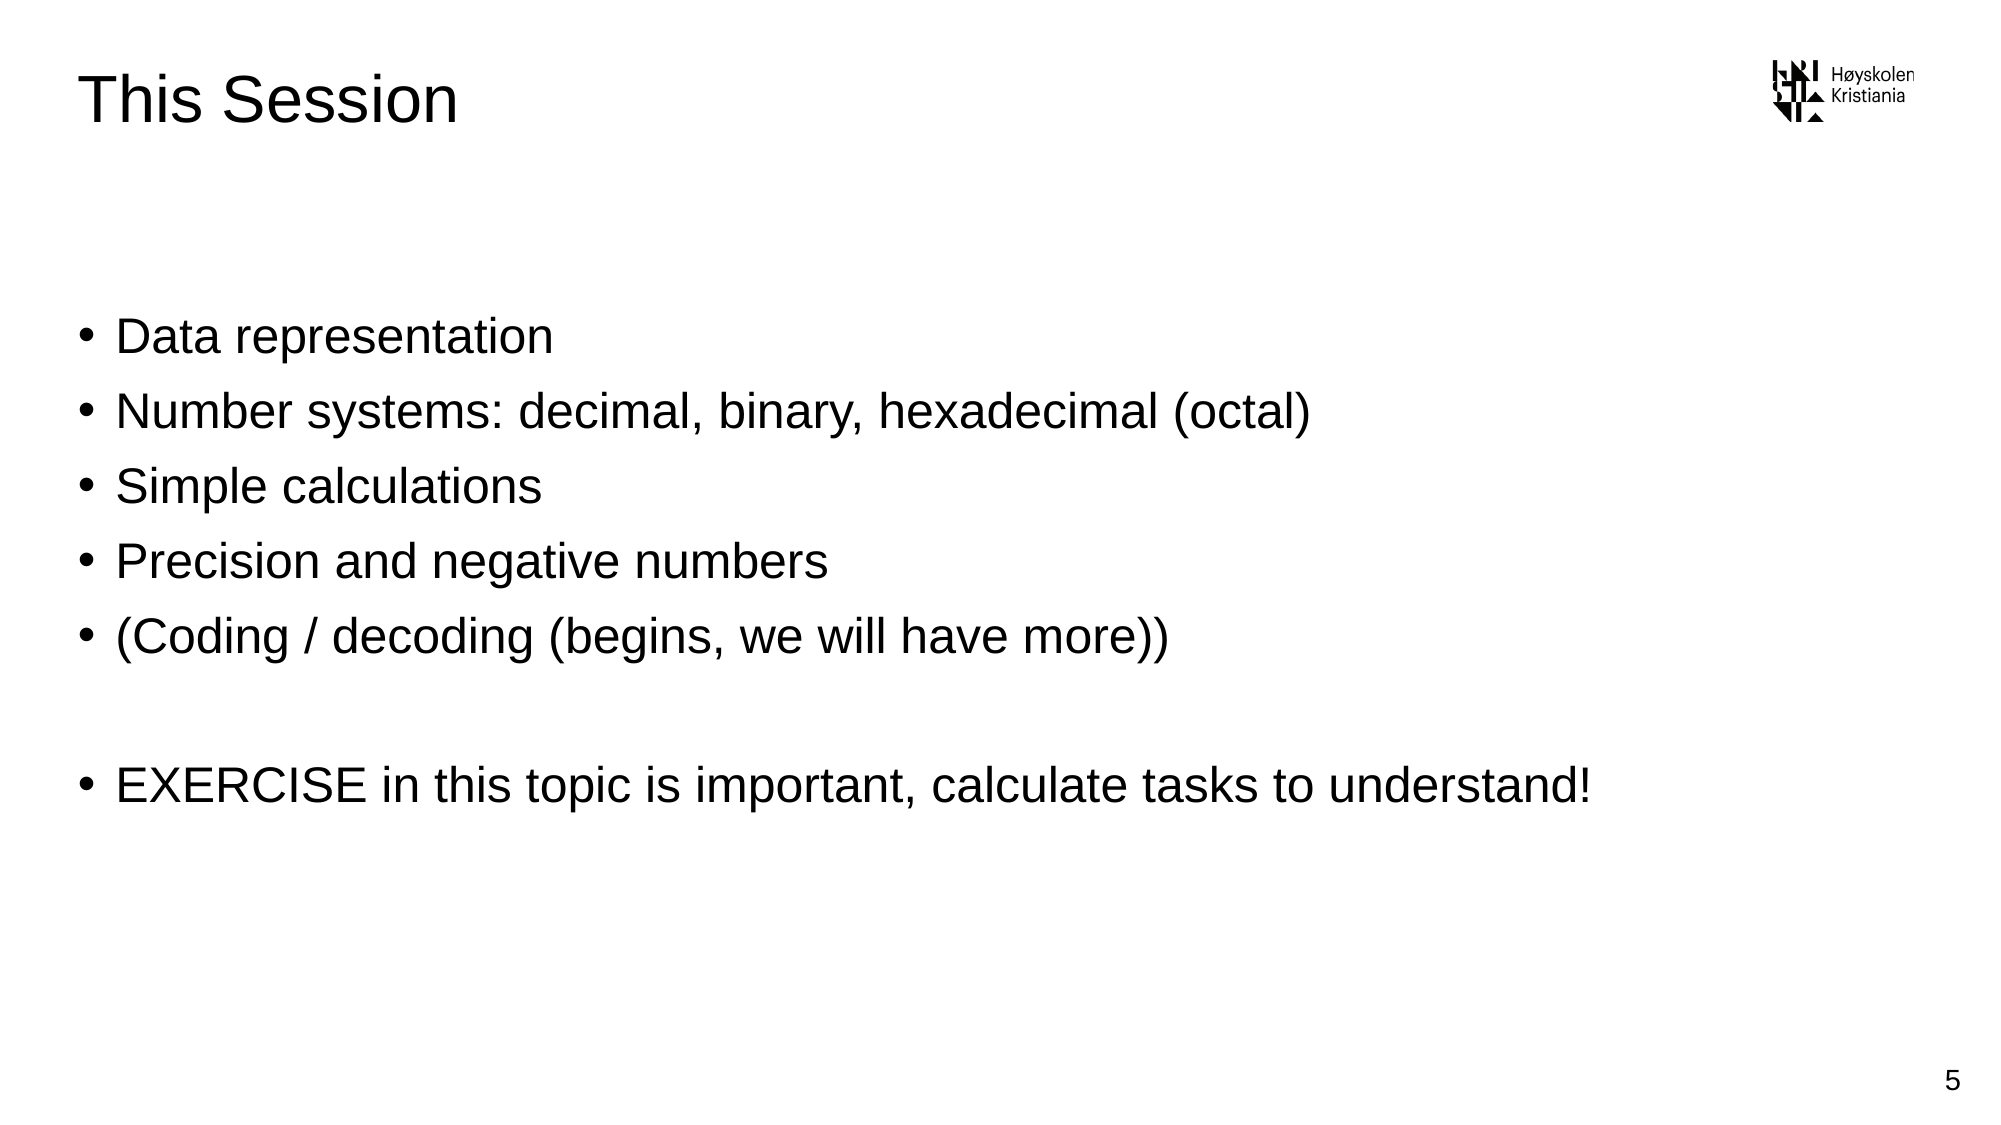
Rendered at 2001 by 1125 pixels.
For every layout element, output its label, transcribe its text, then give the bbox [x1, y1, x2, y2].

list Data representation Number systems: decimal, binary, hexadecimal (octal) Simple calculations Precision and negative numbers (Coding / decoding (begins, we will have more)) EXERCISE in this topic is important, calculate tasks to understand! [62, 303, 1941, 1057]
title This Session [62, 57, 1704, 275]
